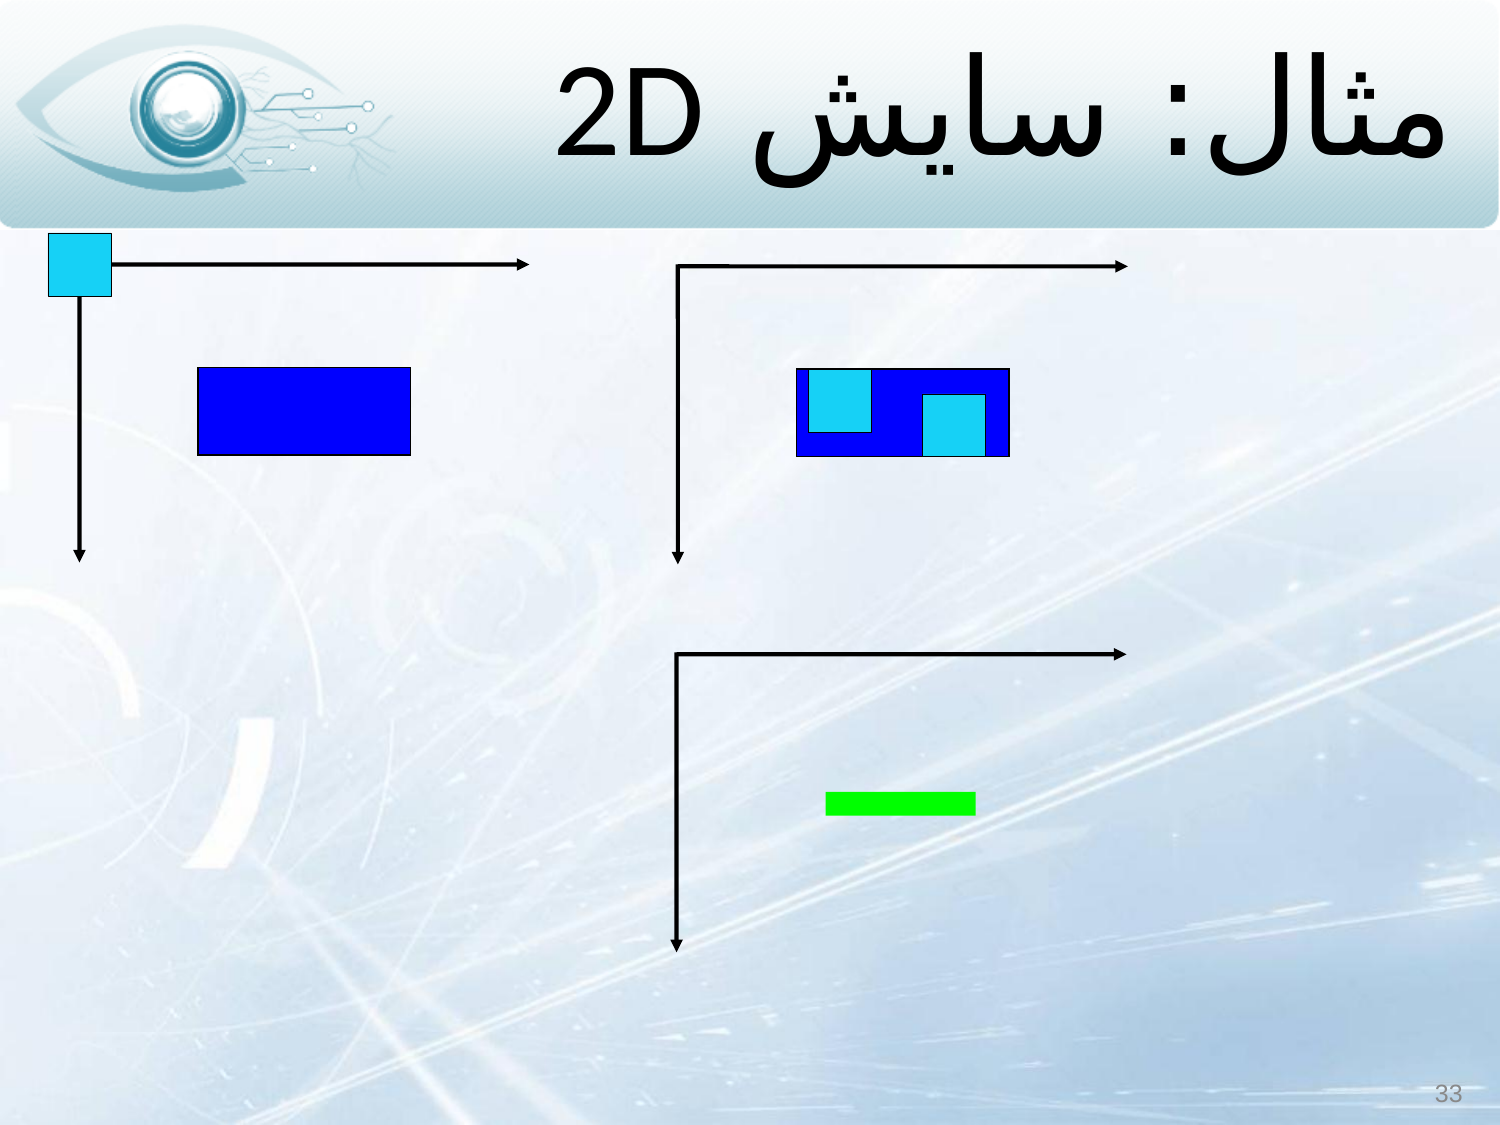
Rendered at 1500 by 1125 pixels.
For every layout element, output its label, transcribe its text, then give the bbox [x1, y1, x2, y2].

text_box [46, 231, 113, 298]
title مثال: سایش 2D [0, 7, 1500, 195]
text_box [676, 651, 1127, 953]
slide_number 33 [1127, 1062, 1478, 1123]
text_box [79, 262, 530, 563]
picture [0, 230, 1500, 1125]
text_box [677, 264, 1129, 565]
